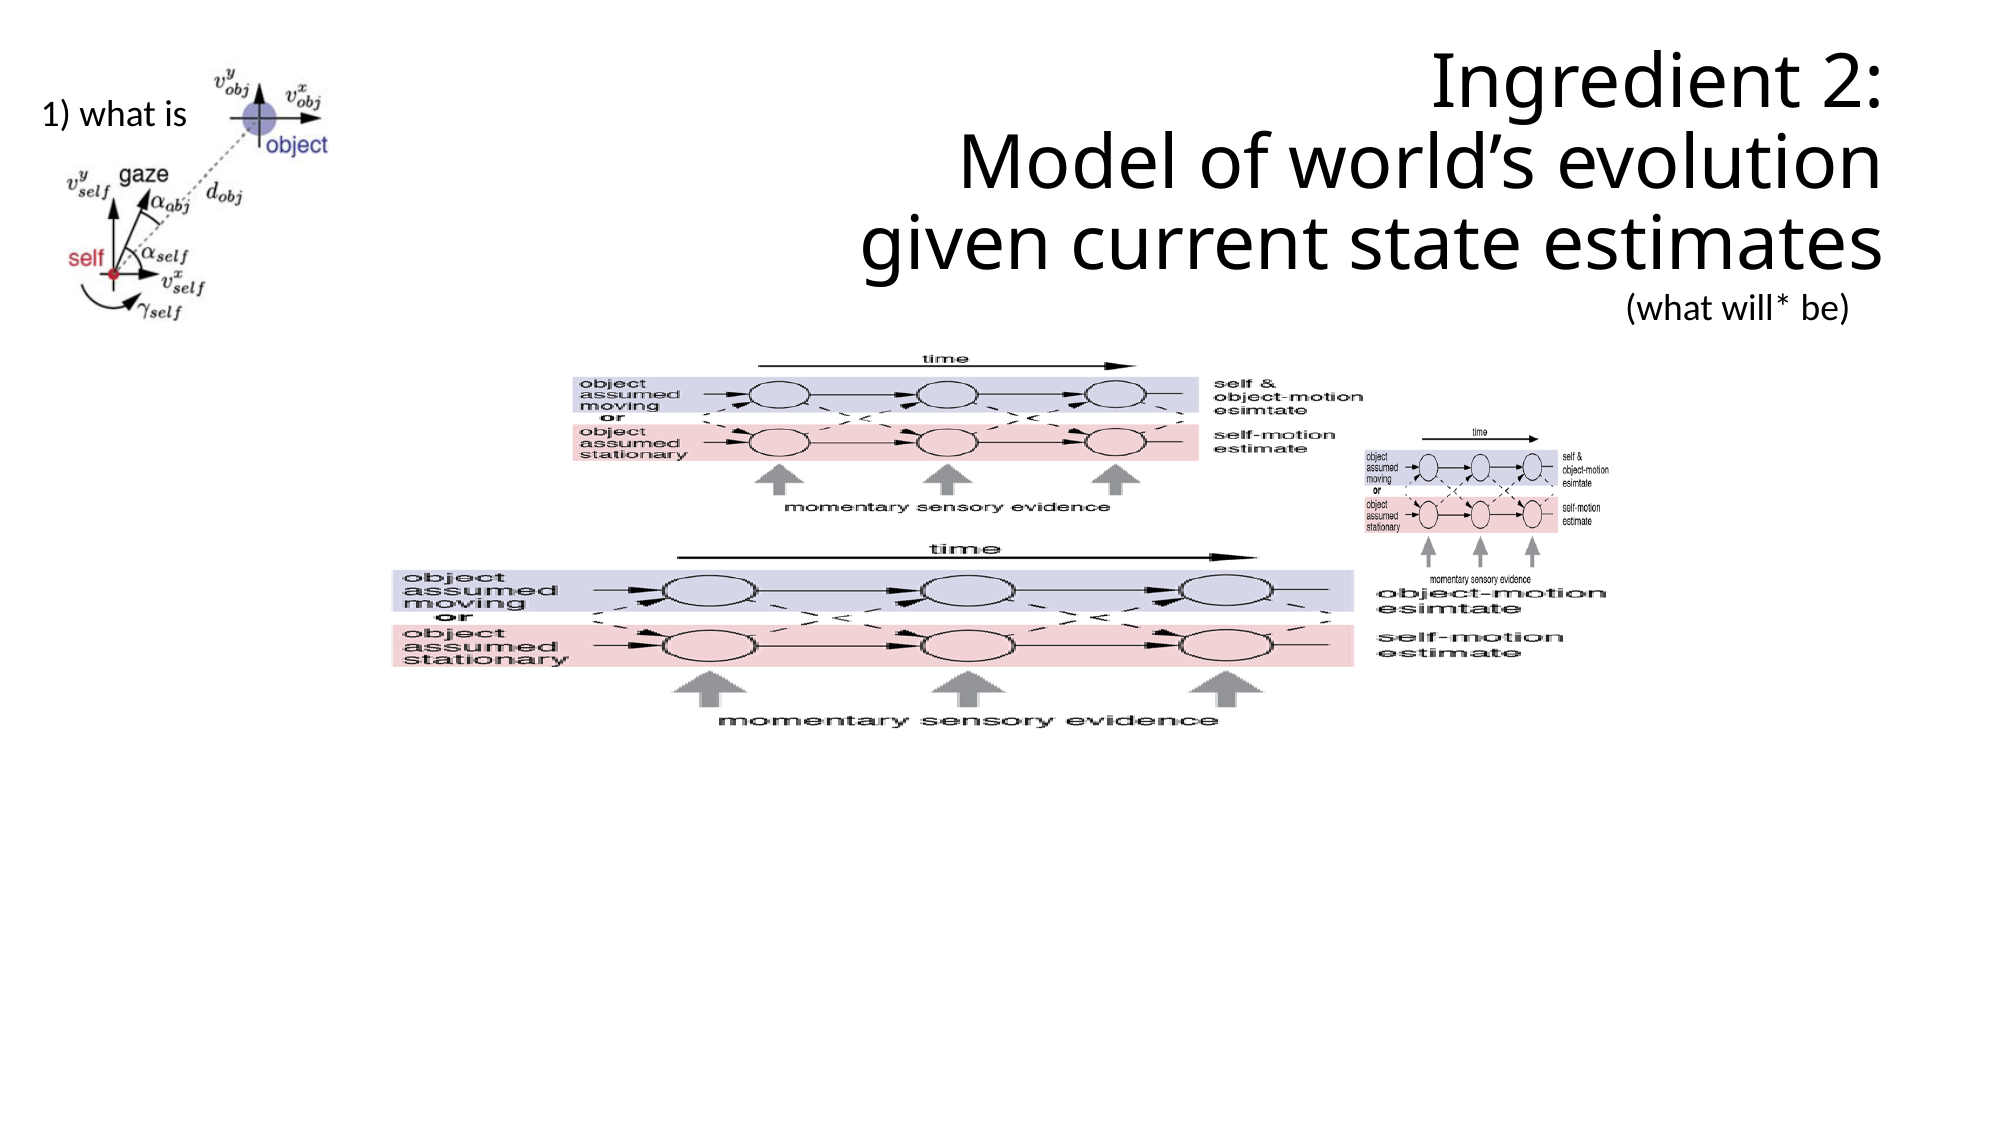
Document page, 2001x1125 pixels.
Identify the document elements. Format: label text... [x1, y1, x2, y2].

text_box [24, 60, 329, 337]
title Ingredient 2: Model of world’s evolution given current state estimates [672, 0, 1900, 360]
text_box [391, 352, 1609, 731]
text_box (what will* be) [1610, 275, 1866, 336]
